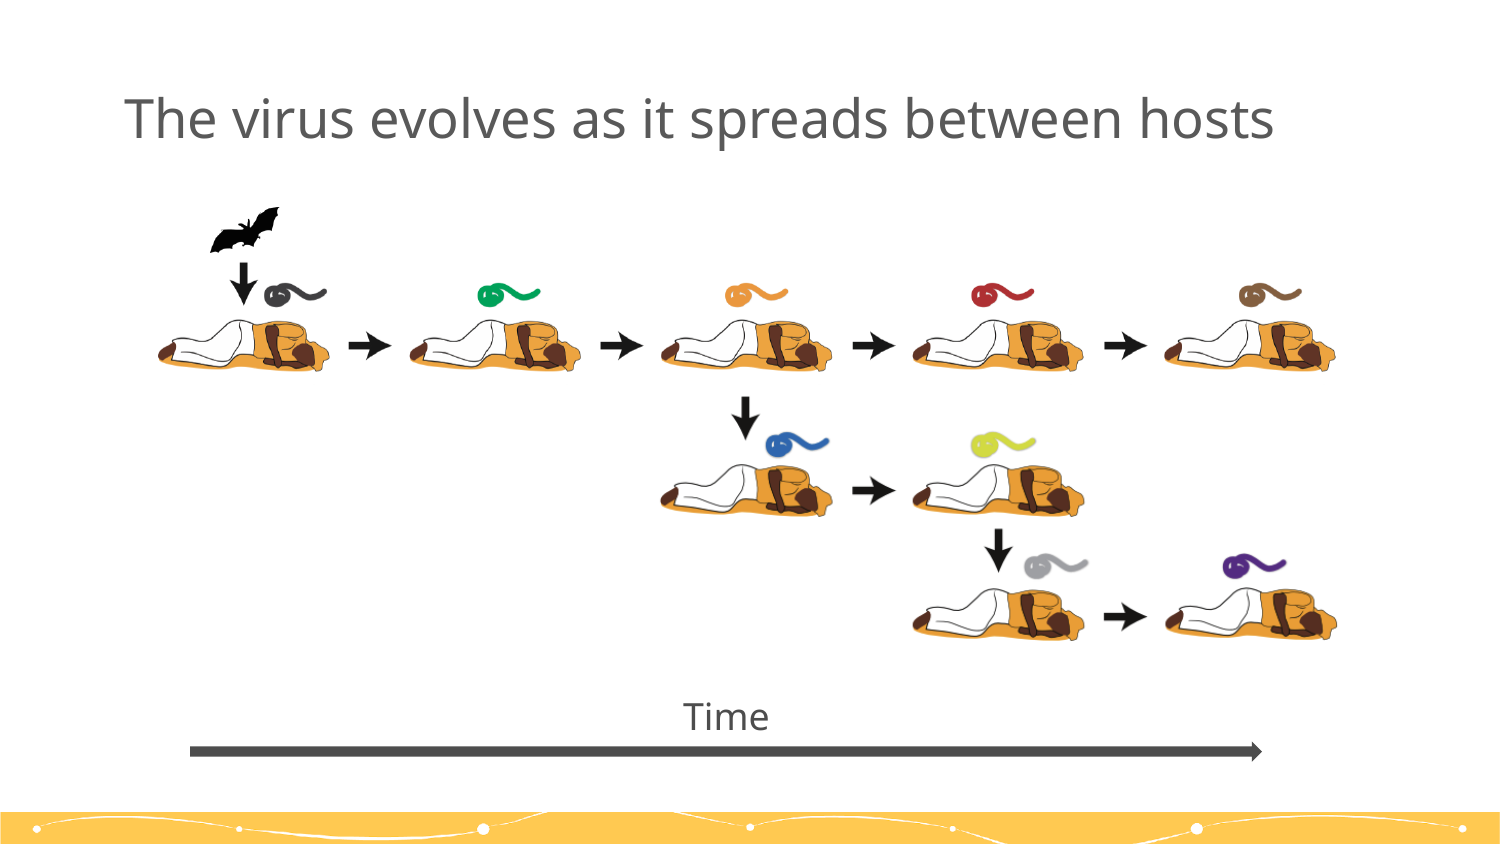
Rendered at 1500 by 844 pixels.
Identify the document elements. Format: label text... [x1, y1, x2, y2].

text_box [190, 741, 1263, 762]
text_box Time [610, 687, 843, 744]
title The virus evolves as it spreads between hosts [112, 48, 1397, 156]
picture [100, 179, 1410, 647]
picture [0, 812, 1500, 844]
